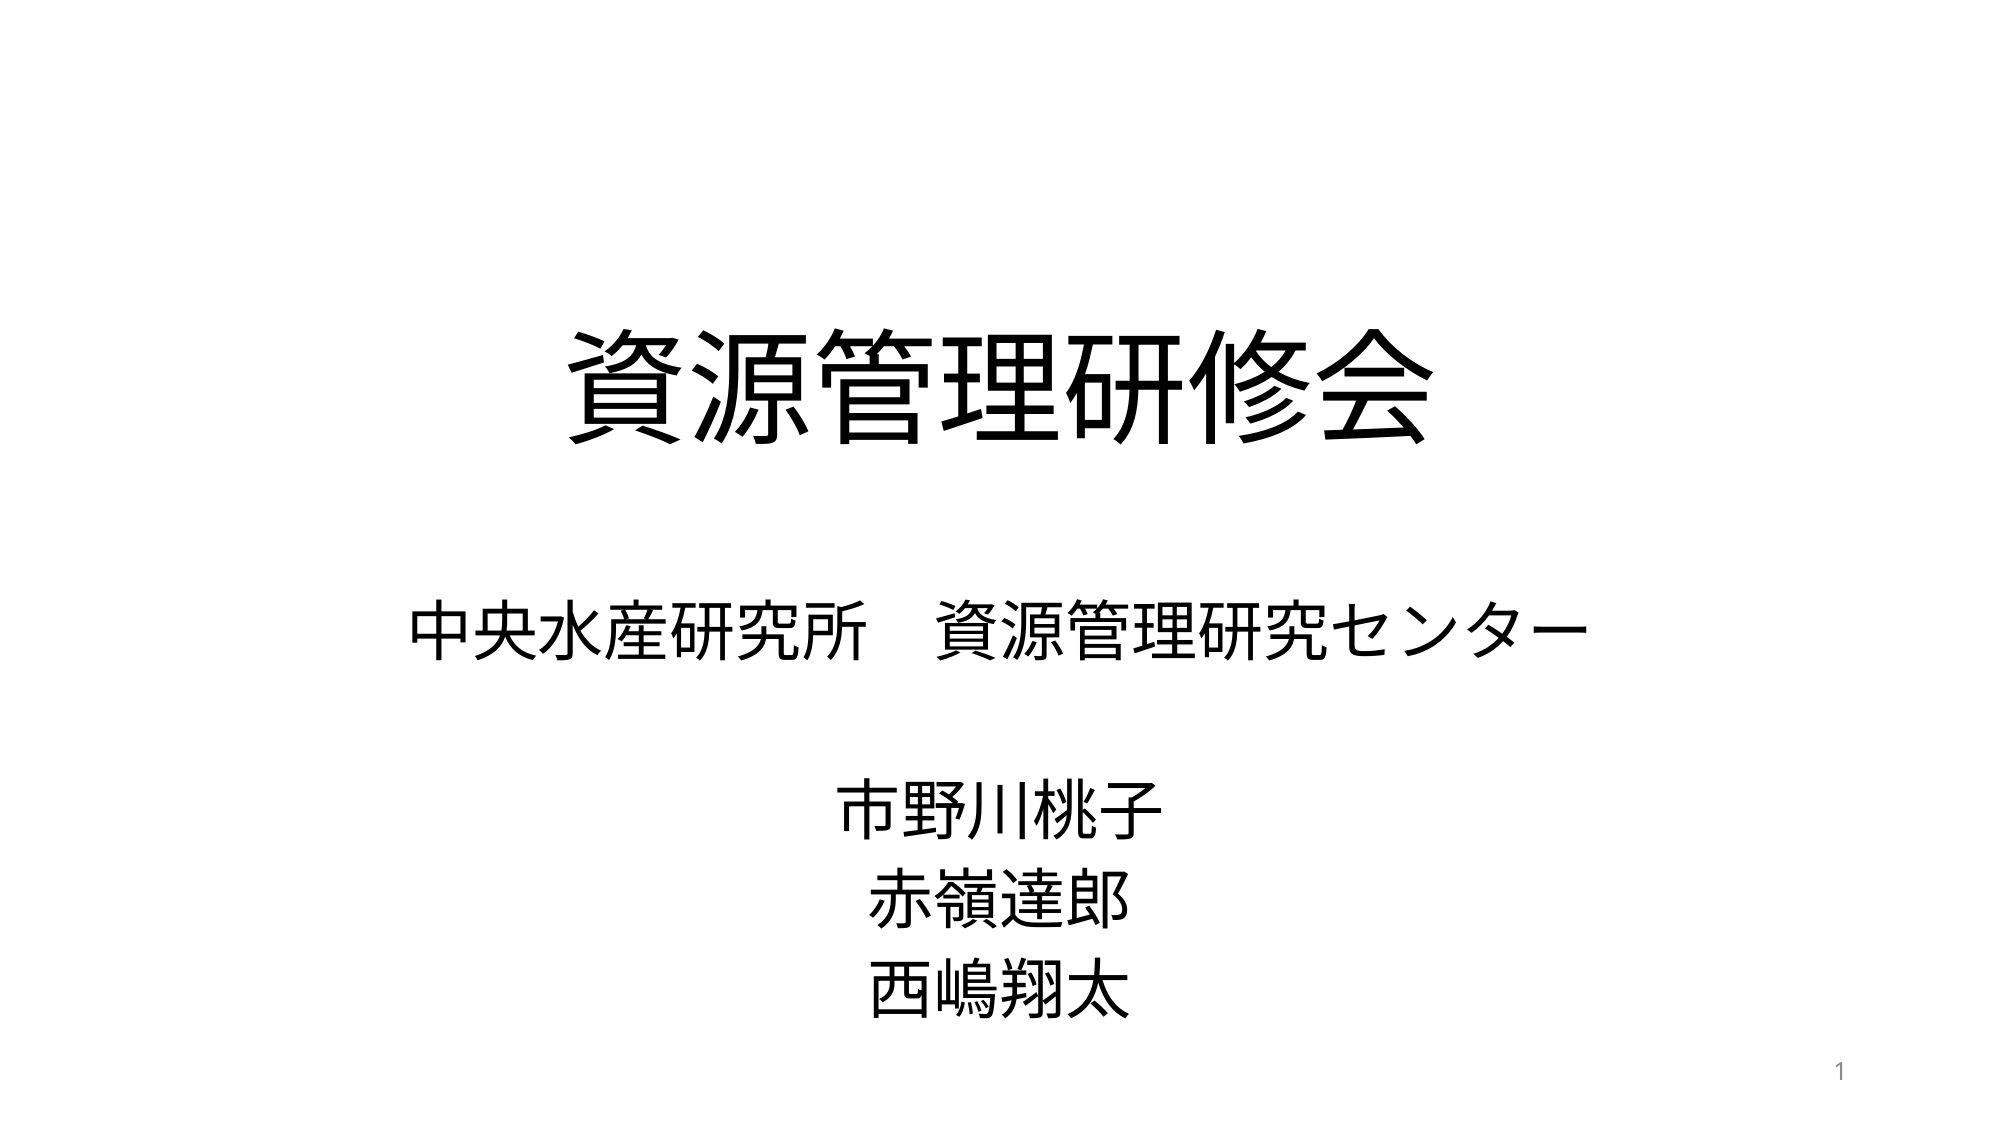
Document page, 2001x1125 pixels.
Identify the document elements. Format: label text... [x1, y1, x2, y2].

title 資源管理研修会 [249, 184, 1750, 469]
subtitle 中央水産研究所 資源管理研究センター 市野川桃子 赤嶺達郎 西嶋翔太 [249, 590, 1750, 1037]
slide_number 1 [1412, 1042, 1863, 1103]
